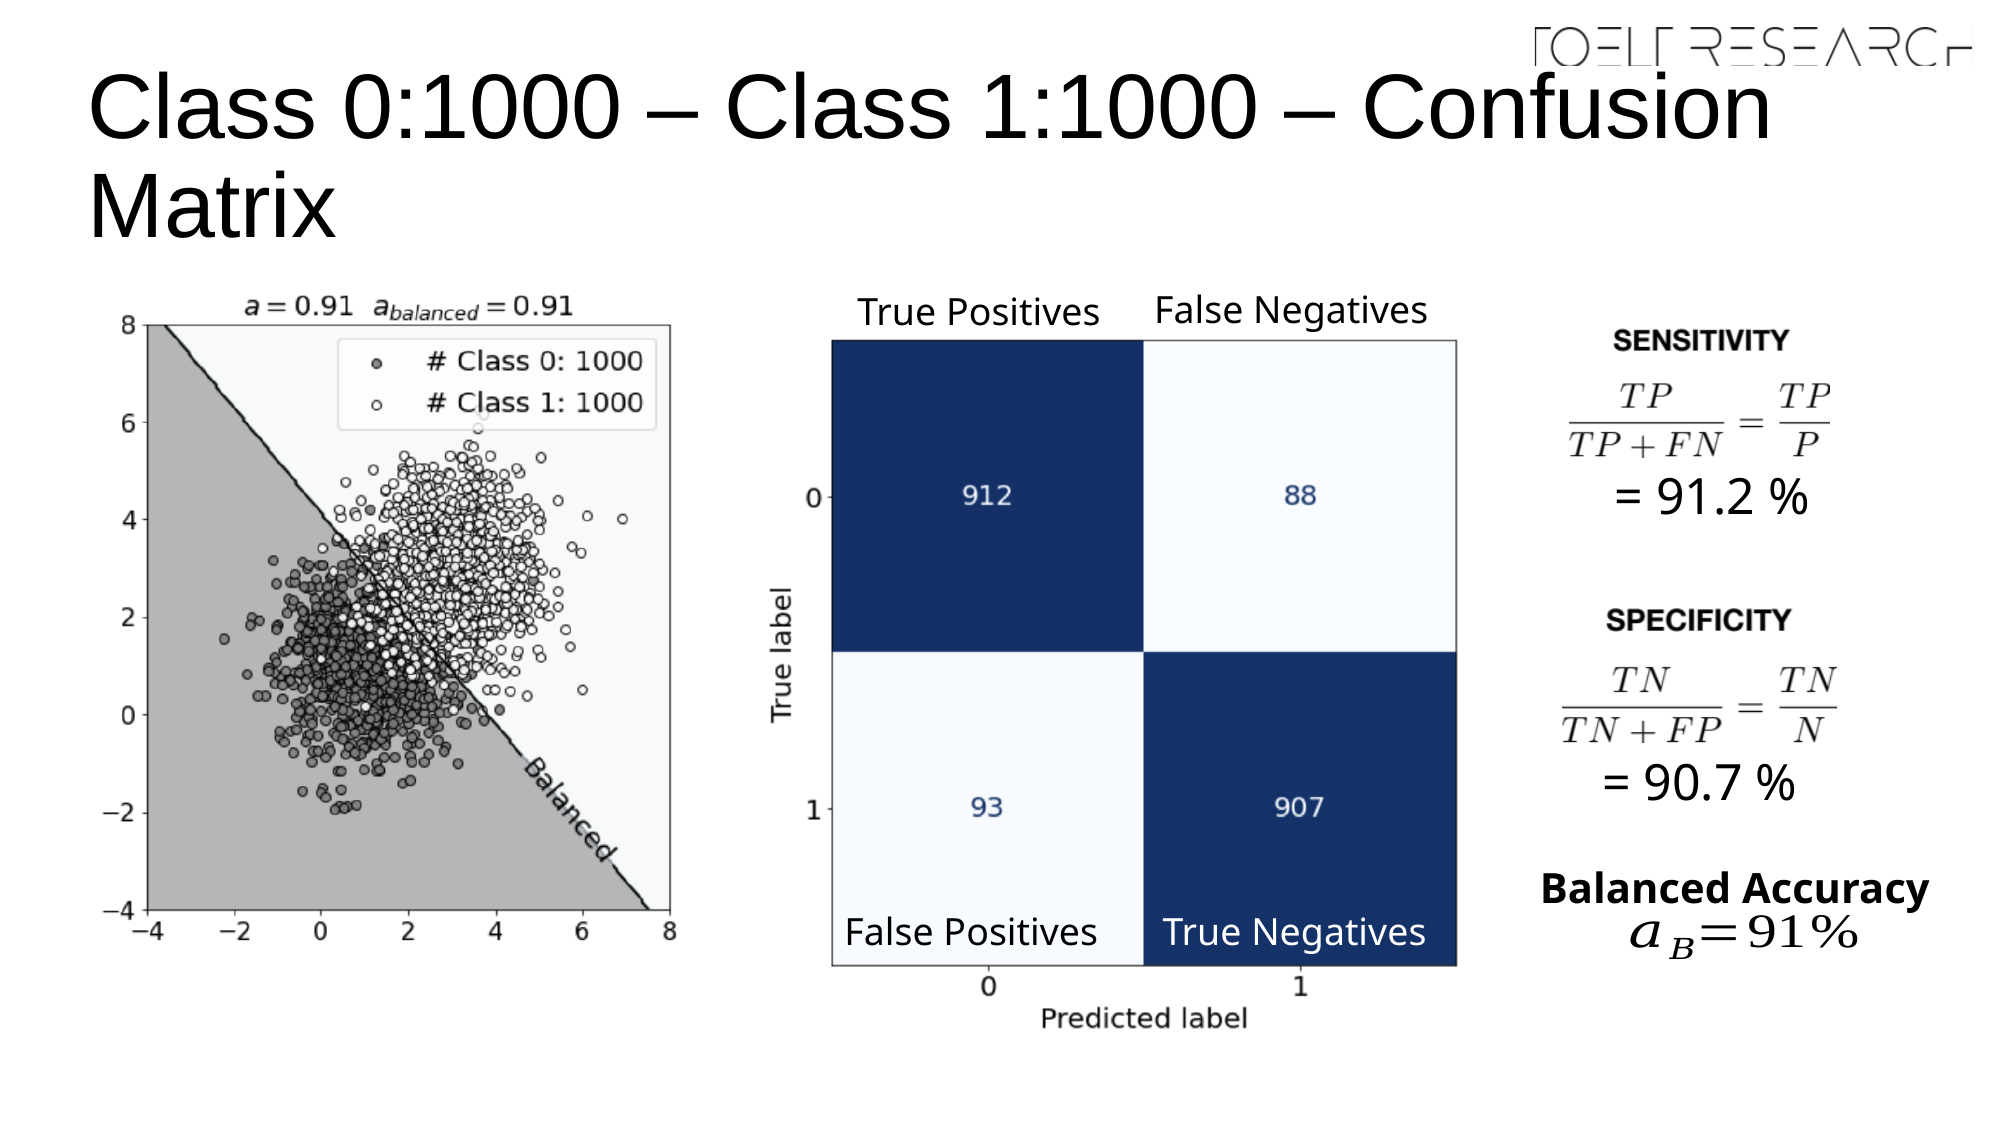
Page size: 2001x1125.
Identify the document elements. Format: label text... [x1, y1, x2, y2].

picture [729, 310, 1479, 1057]
picture [1561, 591, 1838, 743]
text_box True Positives [842, 280, 1116, 310]
picture [1568, 313, 1831, 458]
picture [99, 283, 697, 949]
text_box Balanced Accuracy [1525, 854, 1945, 920]
text_box = 90.7 % [1587, 743, 1812, 818]
title Class 0:1000 – Class 1:1000 – Confusion Matrix [72, 49, 1798, 268]
text_box False Negatives [1129, 278, 1444, 310]
text_box = 91.2 % [1599, 458, 1825, 532]
